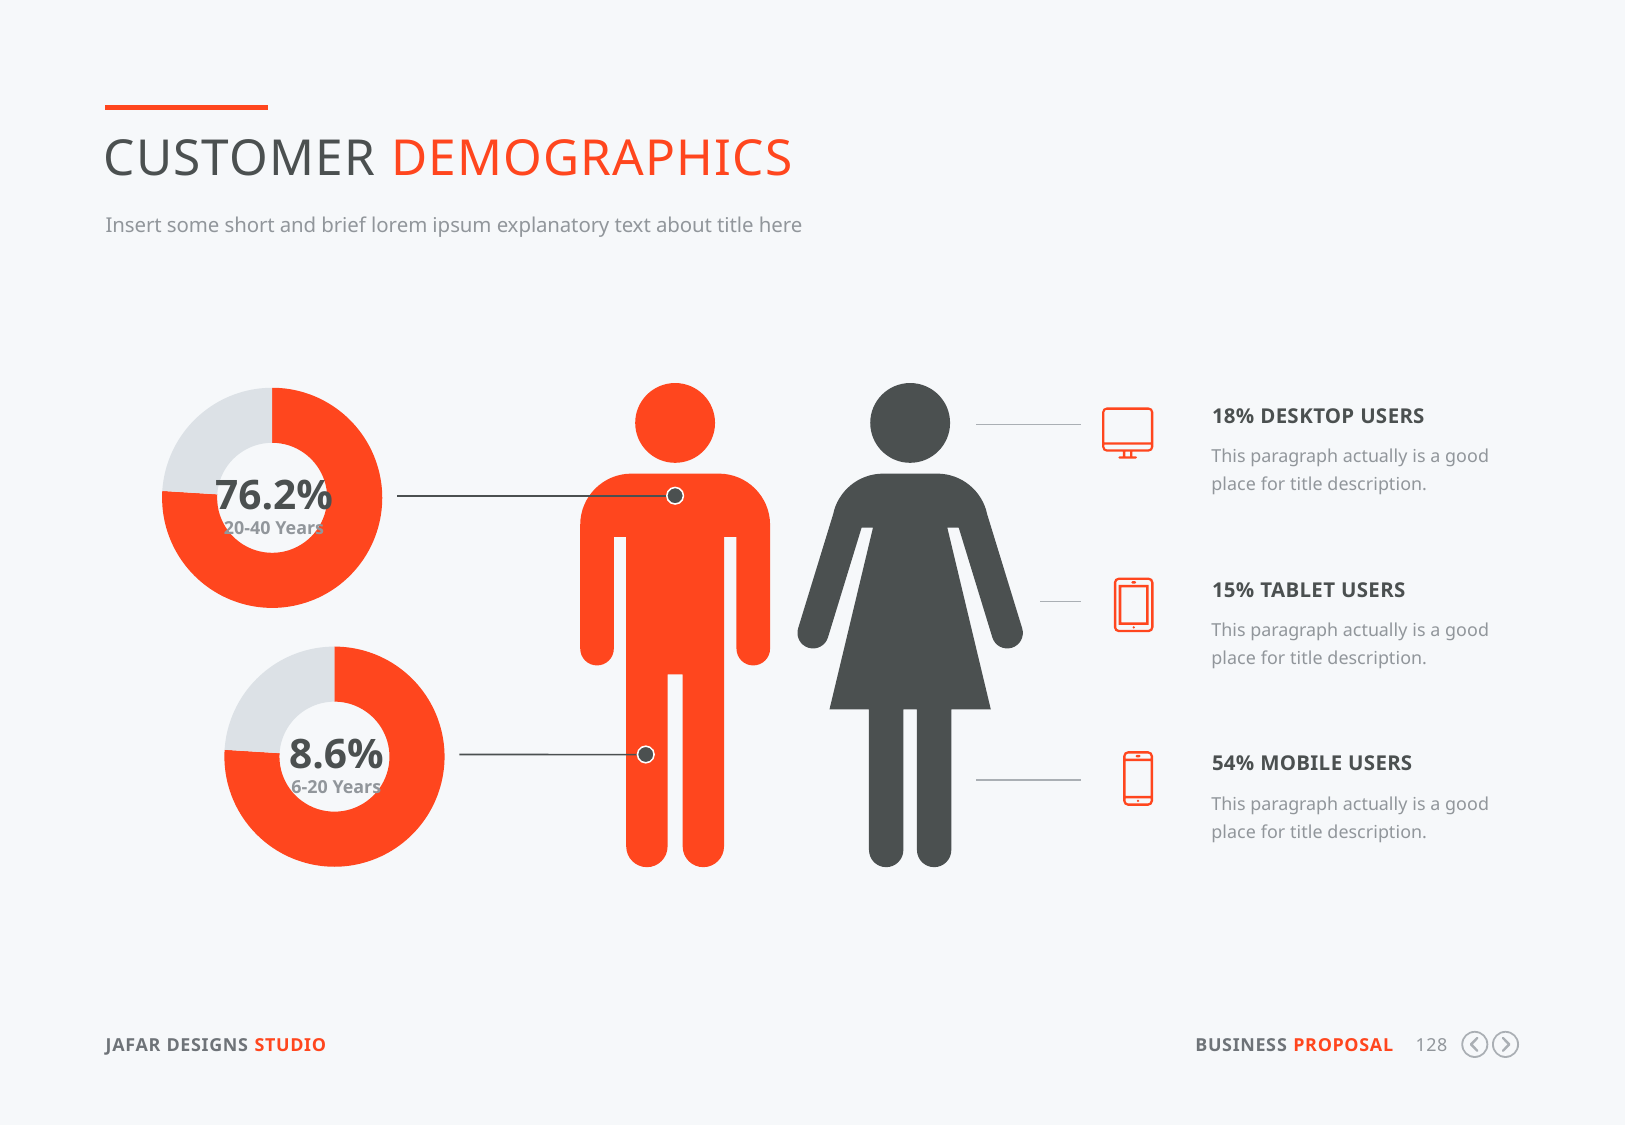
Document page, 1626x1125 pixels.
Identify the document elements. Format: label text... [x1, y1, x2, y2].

text_box [870, 383, 951, 463]
text_box [797, 473, 1023, 868]
list Insert some short and brief lorem ipsum explanatory text about title here [105, 209, 1519, 241]
text_box [1123, 751, 1154, 806]
text_box [636, 745, 656, 764]
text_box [1211, 403, 1519, 496]
text_box [1113, 577, 1154, 633]
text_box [1211, 576, 1519, 669]
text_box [1211, 750, 1519, 843]
chart [219, 636, 450, 877]
text_box [1102, 407, 1154, 459]
text_box [580, 473, 771, 868]
list Customer Demographics [103, 125, 1518, 188]
chart [157, 377, 387, 619]
text_box [635, 383, 716, 463]
text_box [665, 486, 685, 506]
